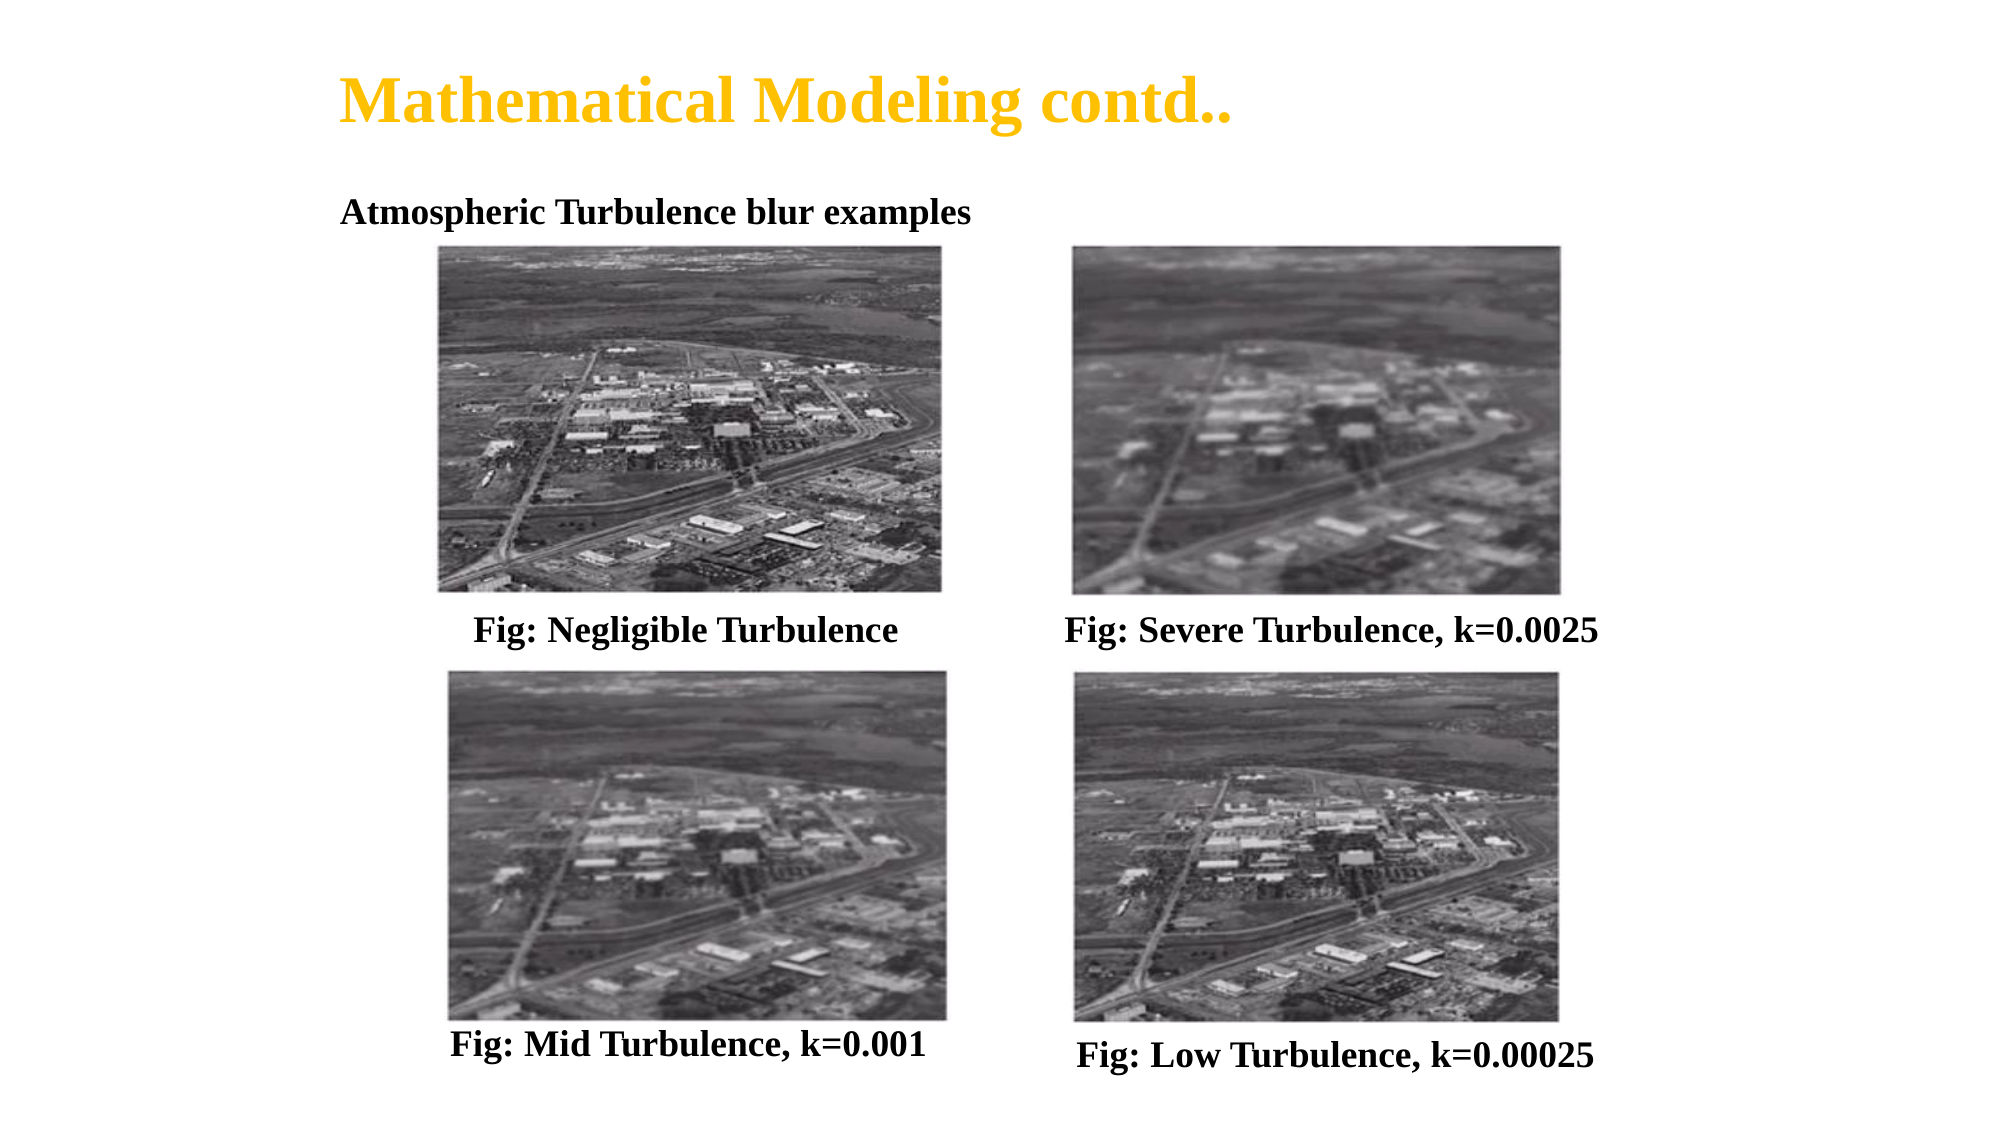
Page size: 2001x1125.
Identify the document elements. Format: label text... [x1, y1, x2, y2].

text_box Fig: Negligible Turbulence [458, 598, 915, 658]
title Mathematical Modeling contd.. [324, 7, 1675, 195]
text_box Fig: Low Turbulence, k=0.00025 [1061, 1023, 1610, 1083]
text_box Fig: Severe Turbulence, k=0.0025 [1049, 597, 1615, 658]
text_box Fig: Mid Turbulence, k=0.001 [435, 1011, 943, 1072]
picture [1070, 243, 1567, 598]
list Atmospheric Turbulence blur examples [324, 184, 994, 838]
picture [444, 668, 953, 1024]
picture [432, 243, 946, 598]
picture [1070, 668, 1567, 1024]
